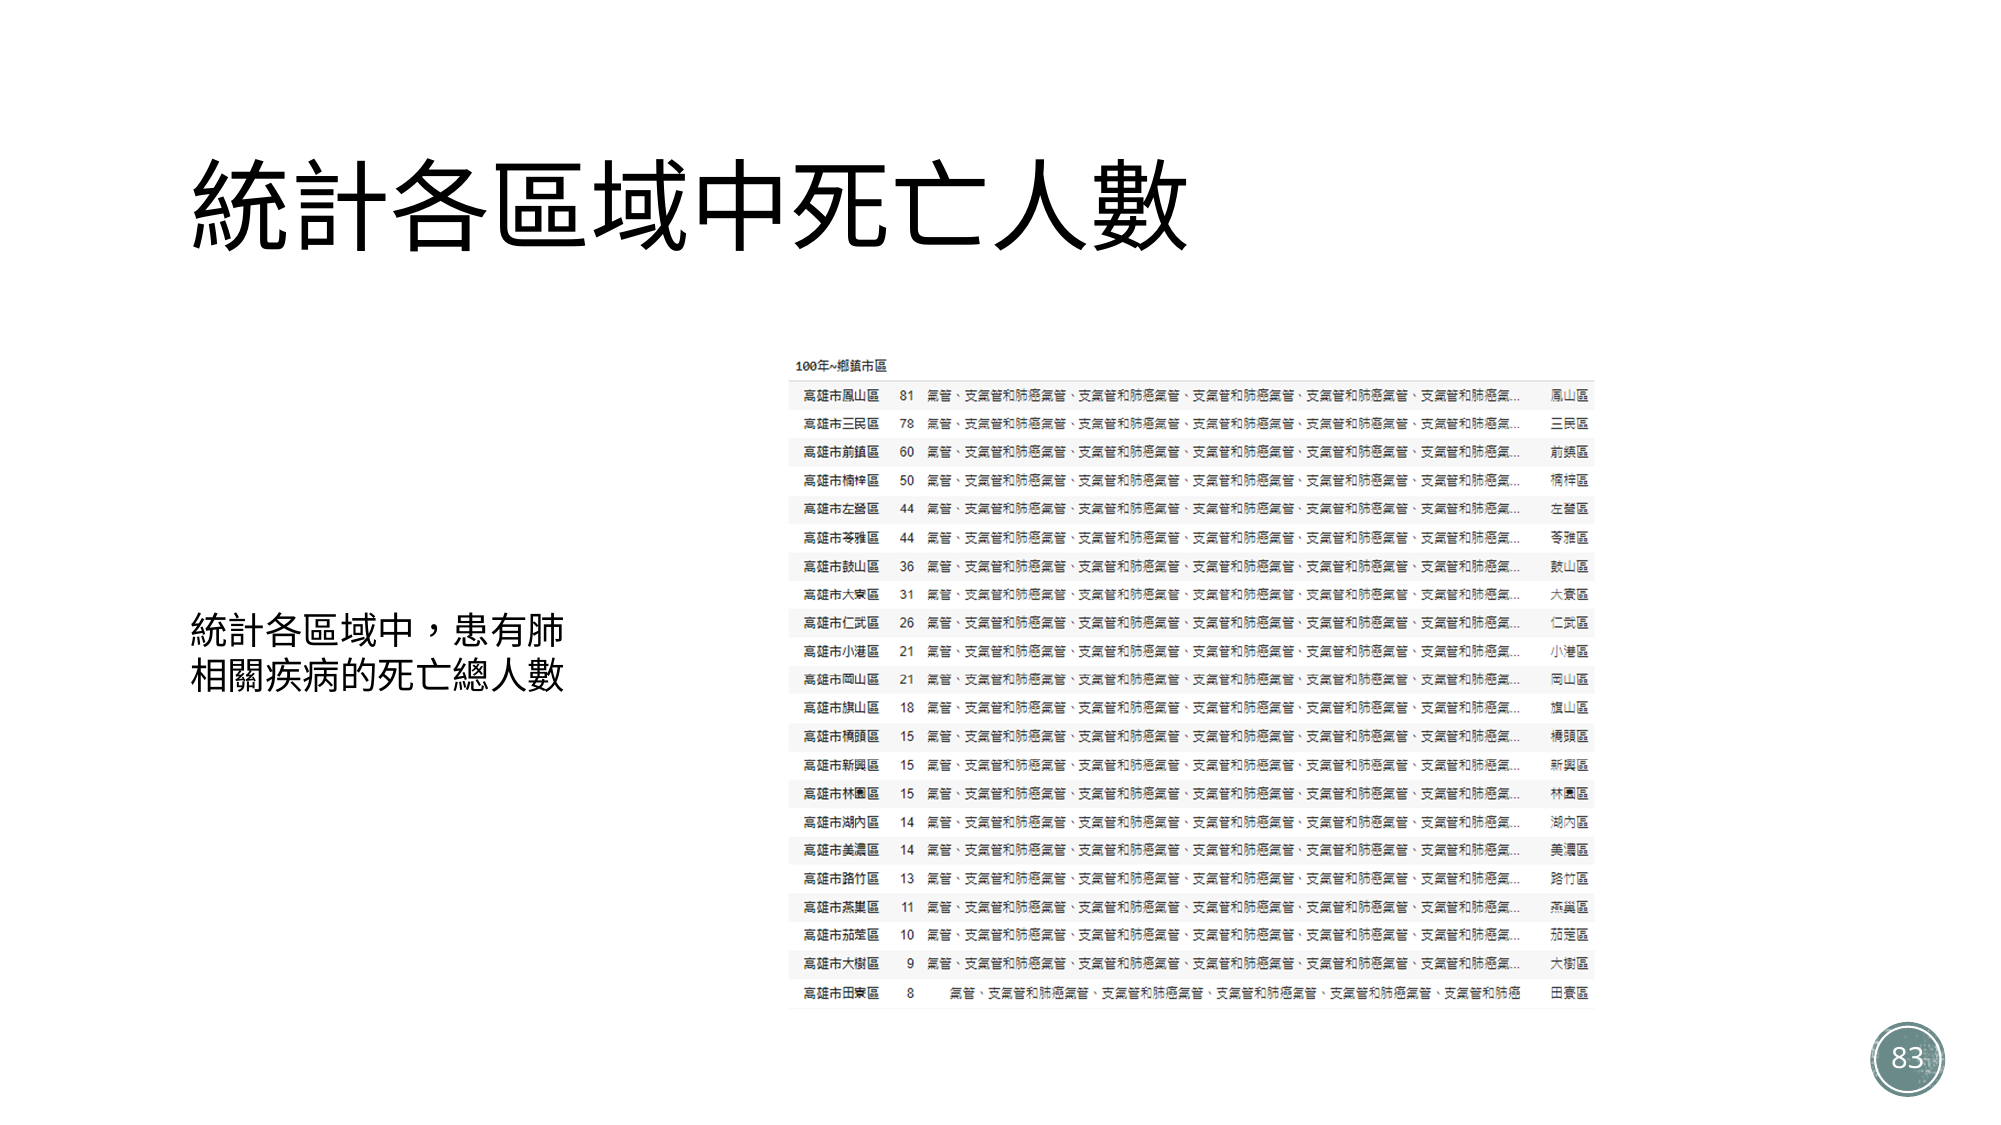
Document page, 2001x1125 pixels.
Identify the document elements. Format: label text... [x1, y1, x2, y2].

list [782, 345, 1593, 1007]
title 統計各區域中死亡人數 [175, 79, 1826, 344]
text_box 統計各區域中，患有肺相關疾病的死亡總人數 [175, 600, 594, 750]
slide_number 83 [1855, 1028, 1961, 1089]
